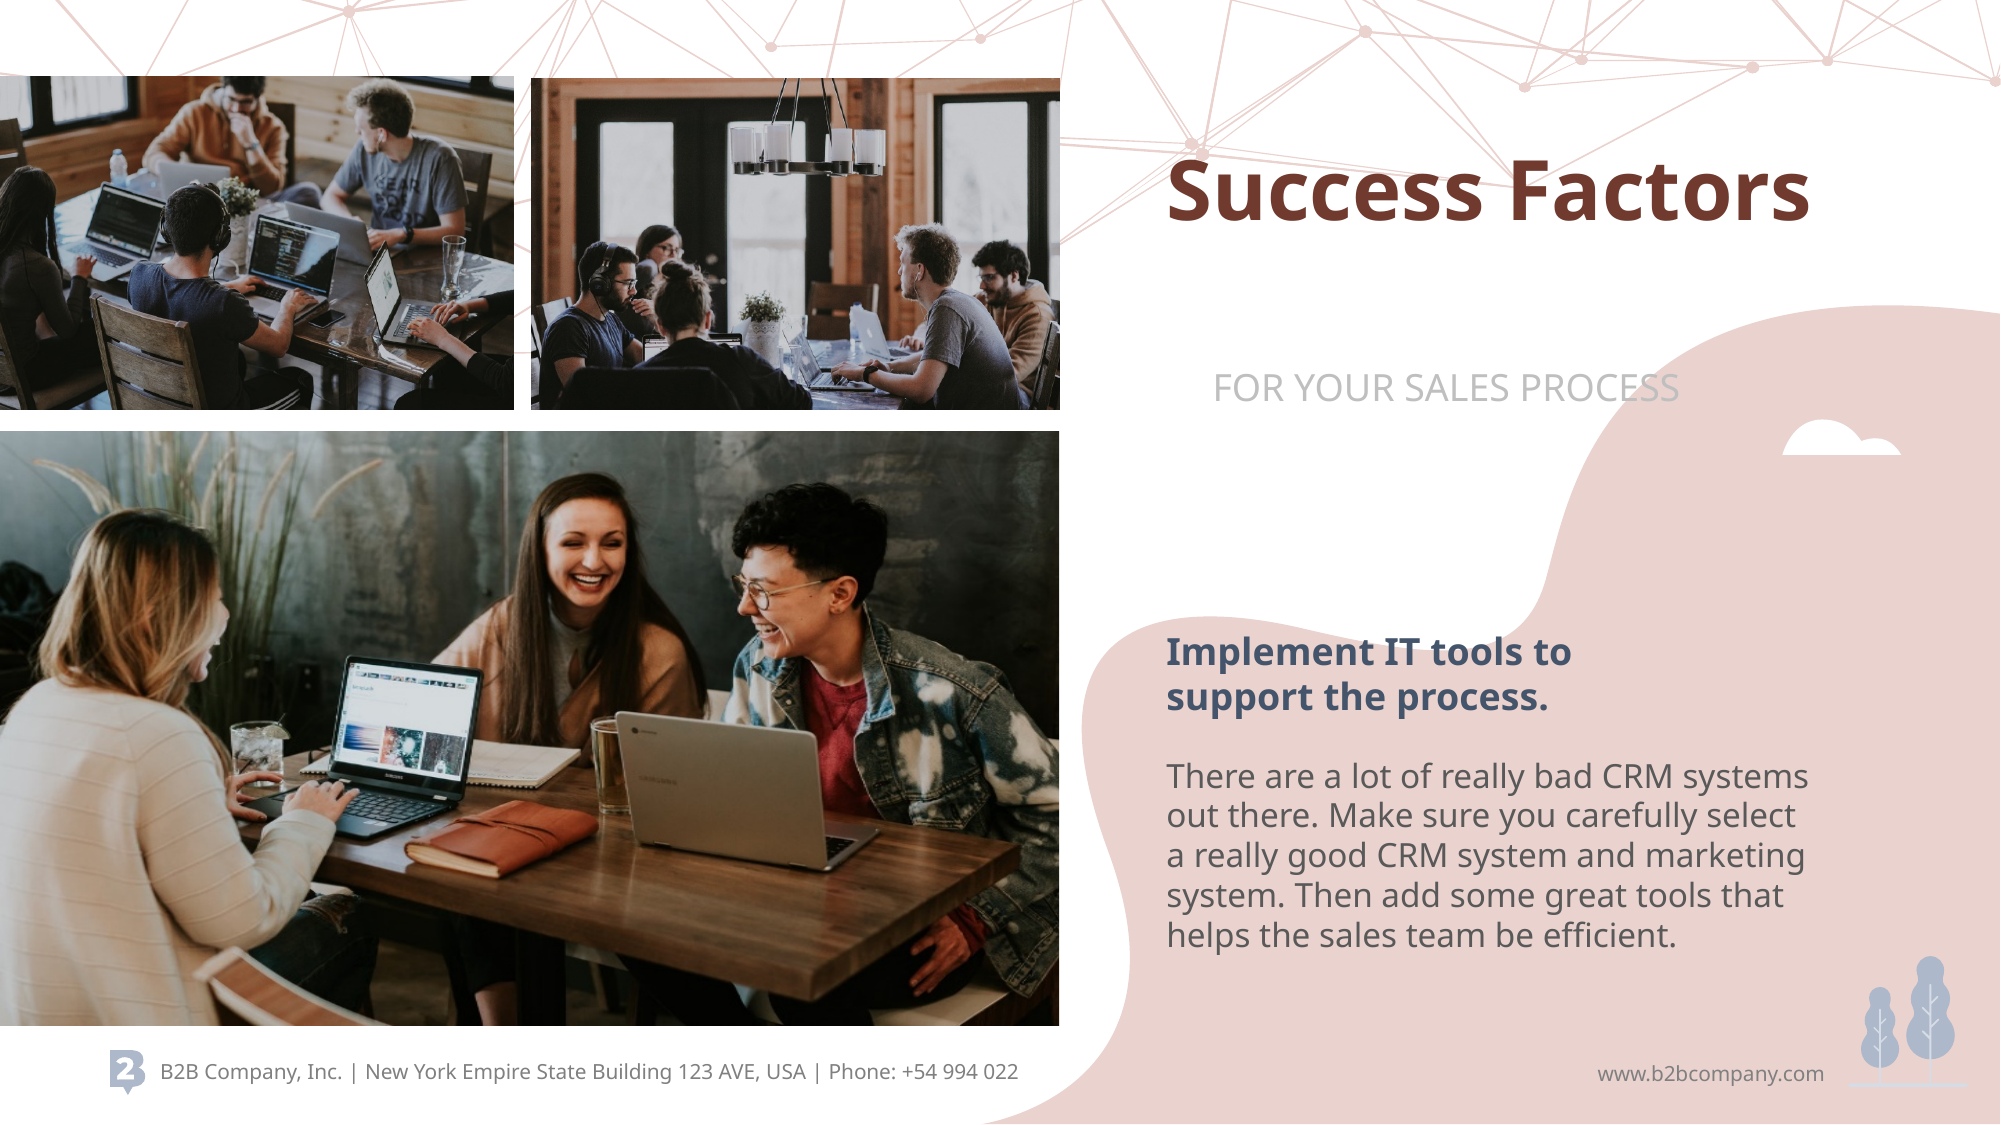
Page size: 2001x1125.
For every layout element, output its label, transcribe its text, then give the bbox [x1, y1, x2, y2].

text_box There are a lot of really bad CRM systems out there. Make sure you carefully select a really good CRM system and marketing system. Then add some great tools that helps the sales team be efficient. [1151, 747, 1829, 962]
title Success Factors [1151, 129, 1868, 347]
text_box FOR YOUR SALES PROCESS [1197, 334, 1696, 417]
footer B2B Company, Inc. | New York Empire State Building 123 AVE, USA | Phone: +54 994 022 [145, 1042, 1130, 1103]
text_box Implement IT tools to support the process. [1151, 620, 1715, 726]
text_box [0, 76, 1060, 1026]
